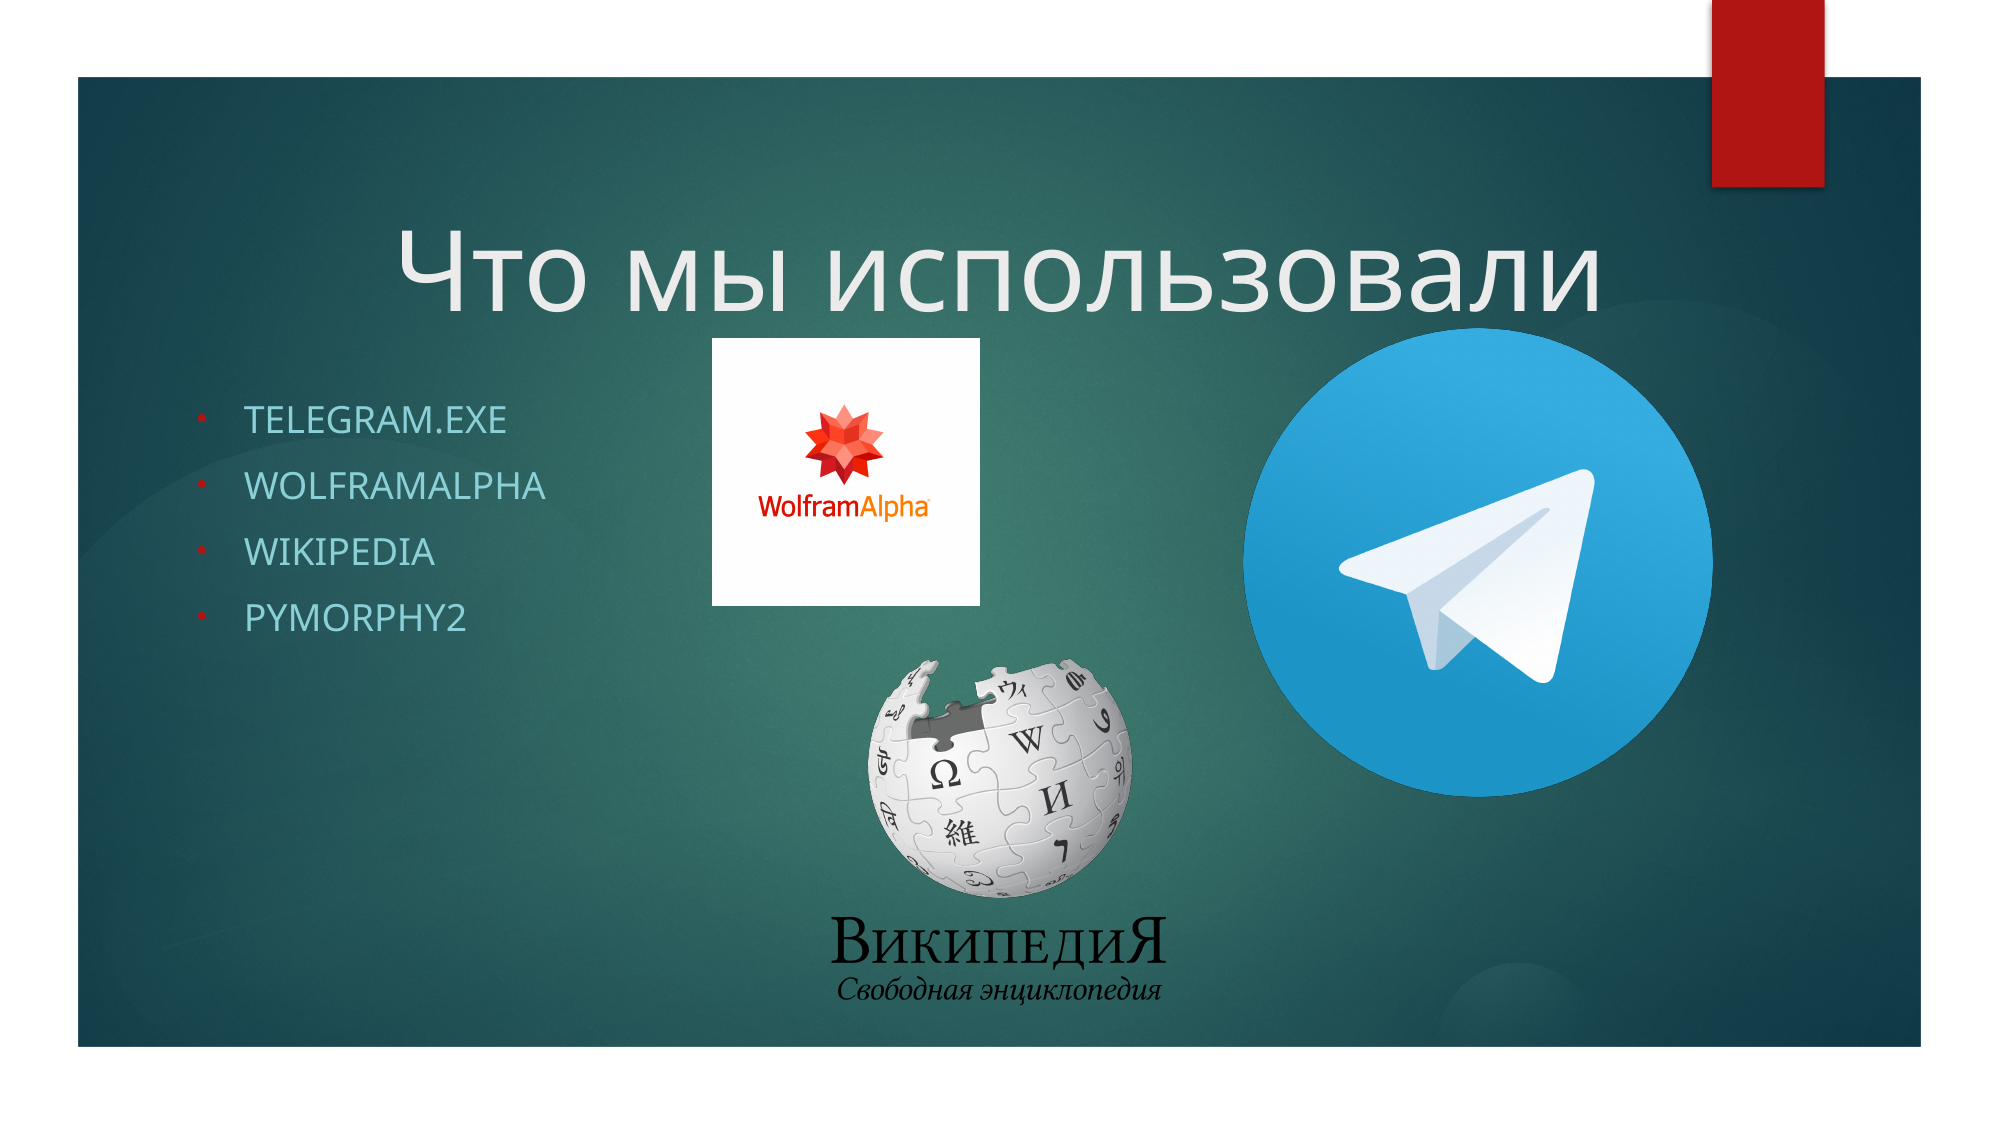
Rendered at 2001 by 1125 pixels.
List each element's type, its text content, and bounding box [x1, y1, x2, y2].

picture [79, 78, 1920, 1046]
subtitle Telegram.exe Wolframalpha Wikipedia pymorphy2 [188, 388, 828, 926]
title Что мы использовали [275, 168, 1725, 342]
subtitle Telegram.exe Wolframalpha Wikipedia pymorphy2 [977, 388, 1751, 926]
